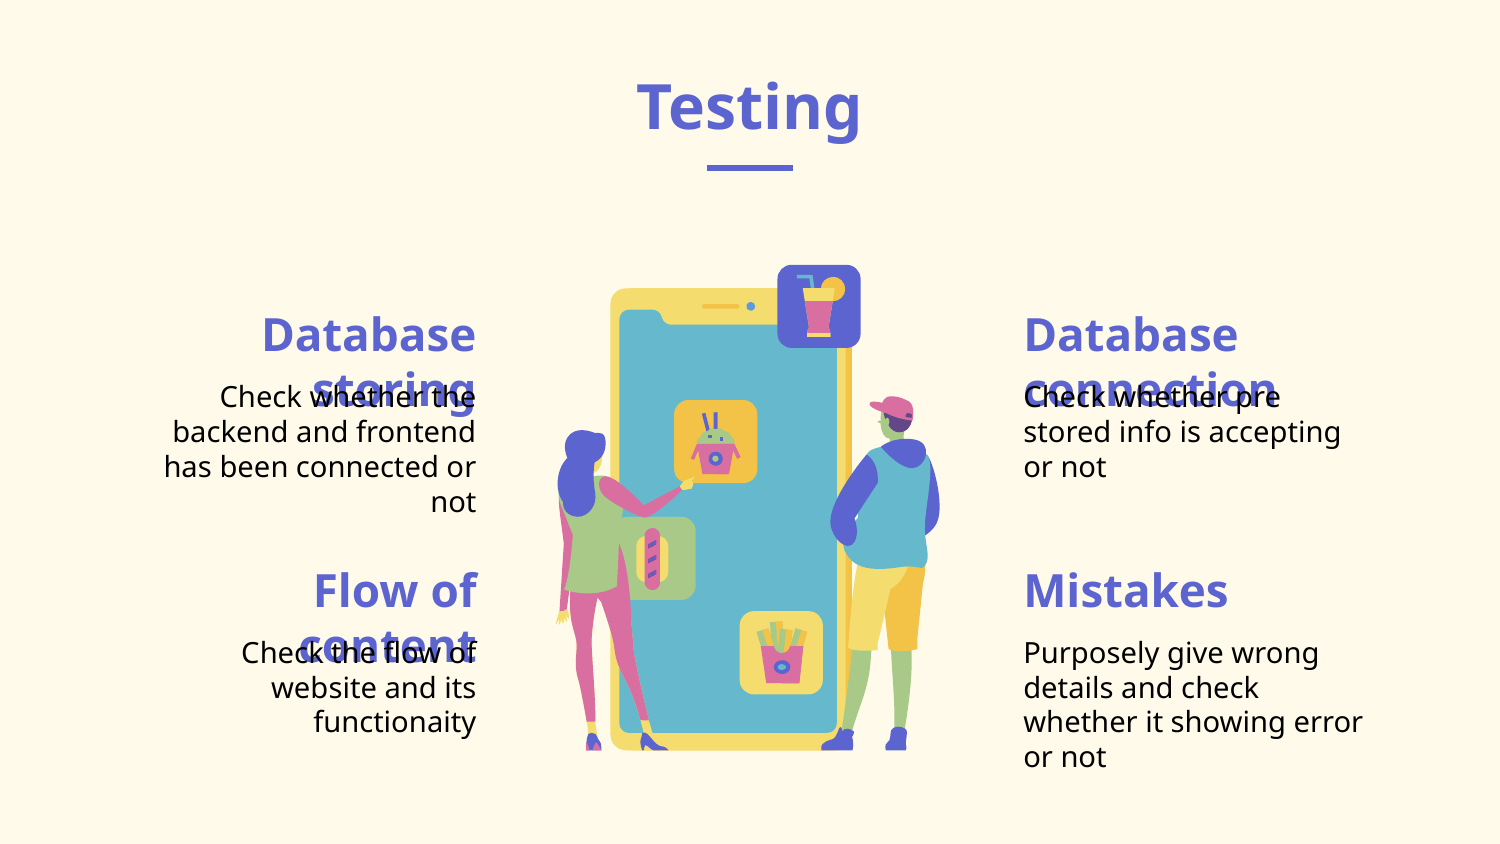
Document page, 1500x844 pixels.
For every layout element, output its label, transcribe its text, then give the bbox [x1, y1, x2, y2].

title Database storing [116, 290, 492, 363]
subtitle Check the flow of website and its functionaity [116, 618, 492, 724]
title Flow of content [116, 546, 492, 618]
title Mistakes [1008, 546, 1383, 618]
title Testing [116, 33, 1383, 157]
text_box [554, 264, 946, 751]
subtitle Check whether the backend and frontend has been connected or not [116, 363, 492, 468]
title Database connection [1008, 290, 1439, 384]
subtitle Purposely give wrong details and check whether it showing error or not [1008, 618, 1383, 724]
subtitle Check whether pre stored info is accepting or not [1008, 363, 1383, 468]
